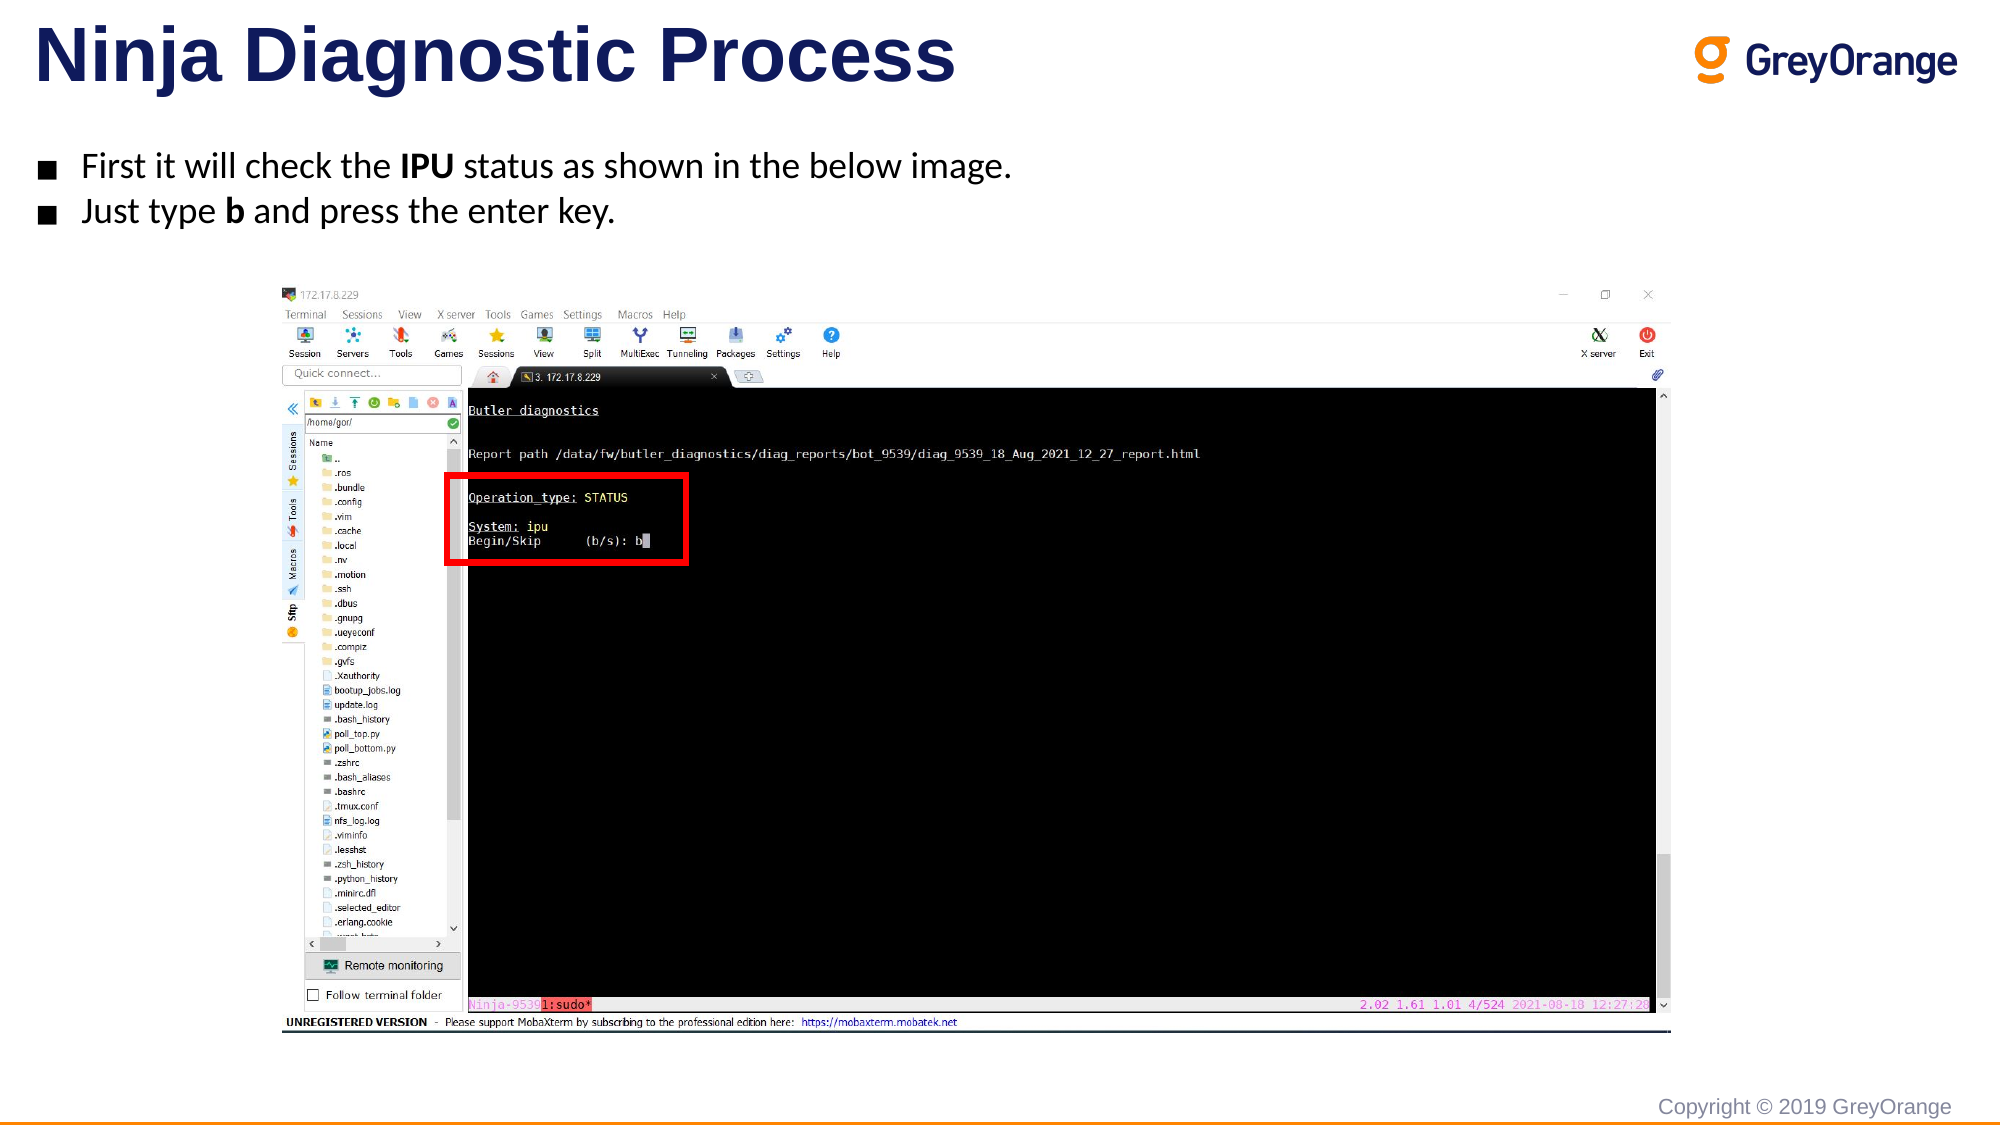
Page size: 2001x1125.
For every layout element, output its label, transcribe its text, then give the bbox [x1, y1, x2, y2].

picture [282, 284, 1671, 1034]
text_box First it will check the IPU status as shown in the below image. Just type b and press the enter key. [19, 133, 1969, 239]
text_box Ninja Diagnostic Process [19, 8, 1931, 93]
picture [1678, 19, 1974, 101]
